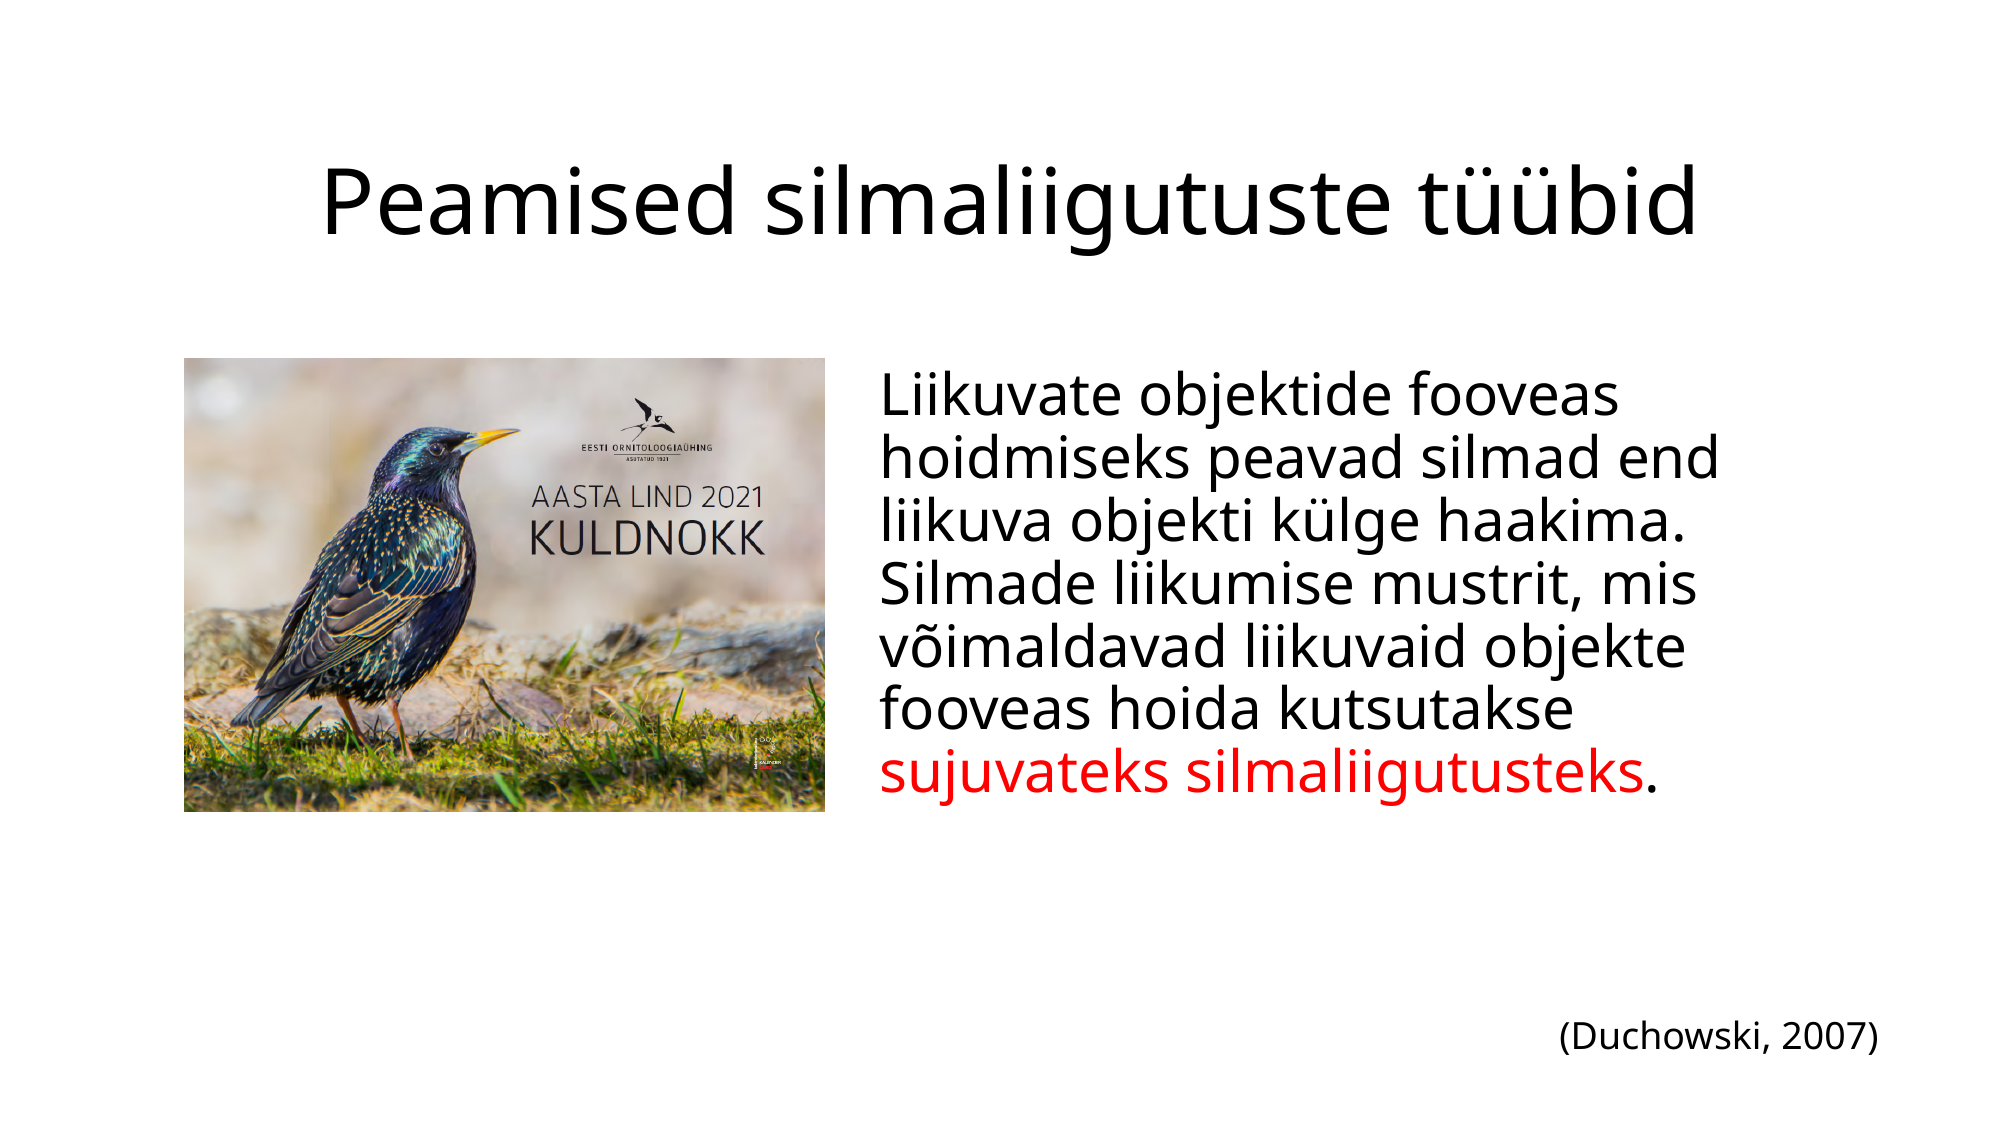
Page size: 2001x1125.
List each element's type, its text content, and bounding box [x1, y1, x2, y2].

text_box (Duchowski, 2007) [1544, 1004, 1894, 1065]
text_box Peamised silmaliigutuste tüübid [148, 96, 1874, 314]
picture [183, 358, 825, 812]
list Liikuvate objektide fooveas hoidmiseks peavad silmad end liikuva objekti külge haakima. Silmade liikumise mustrit, mis võimaldavad liikuvaid objekte fooveas hoida kutsutakse sujuvateks silmaliigutusteks. [864, 358, 1837, 960]
